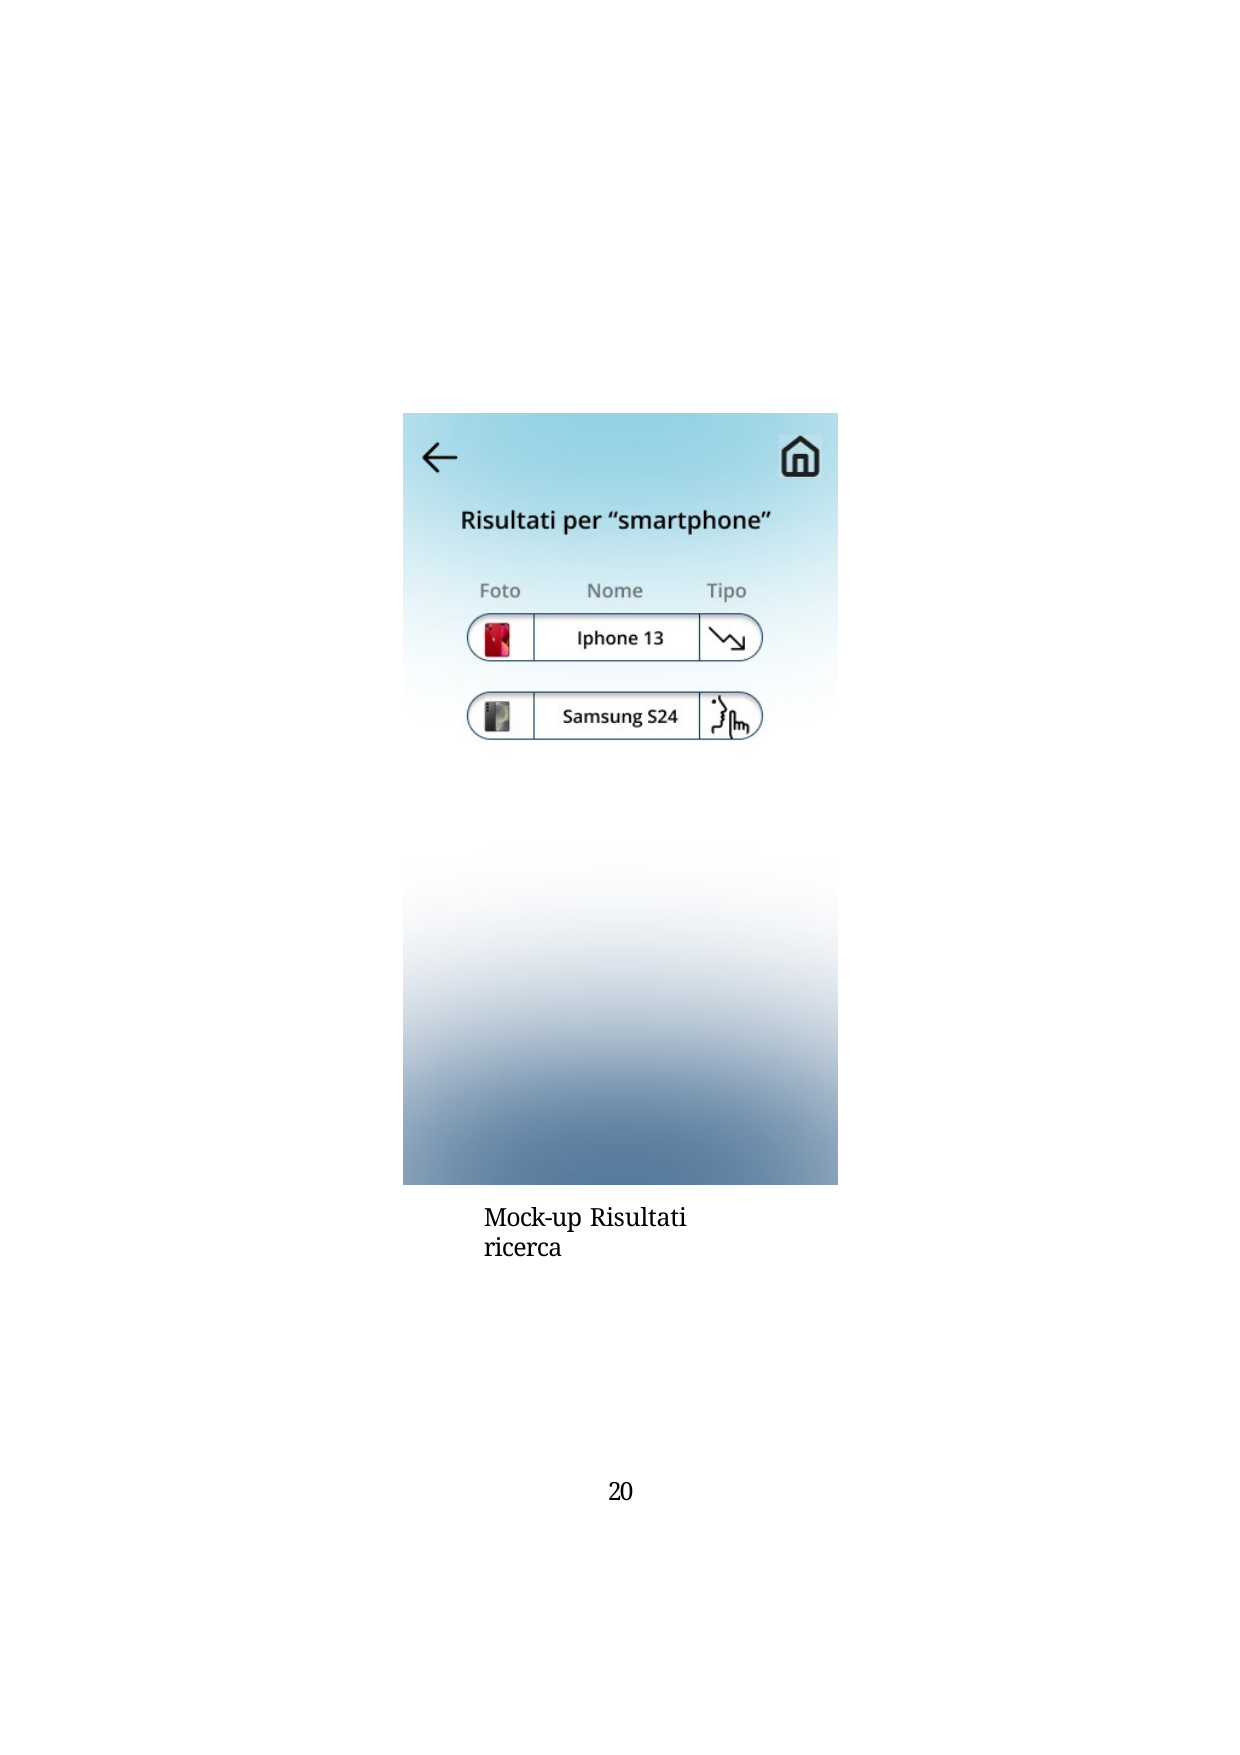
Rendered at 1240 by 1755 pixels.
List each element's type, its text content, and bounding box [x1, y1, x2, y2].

text_box Mock-up Risultati ricerca [481, 1199, 759, 1262]
picture [402, 412, 838, 1185]
slide_number 30 [601, 1474, 639, 1755]
